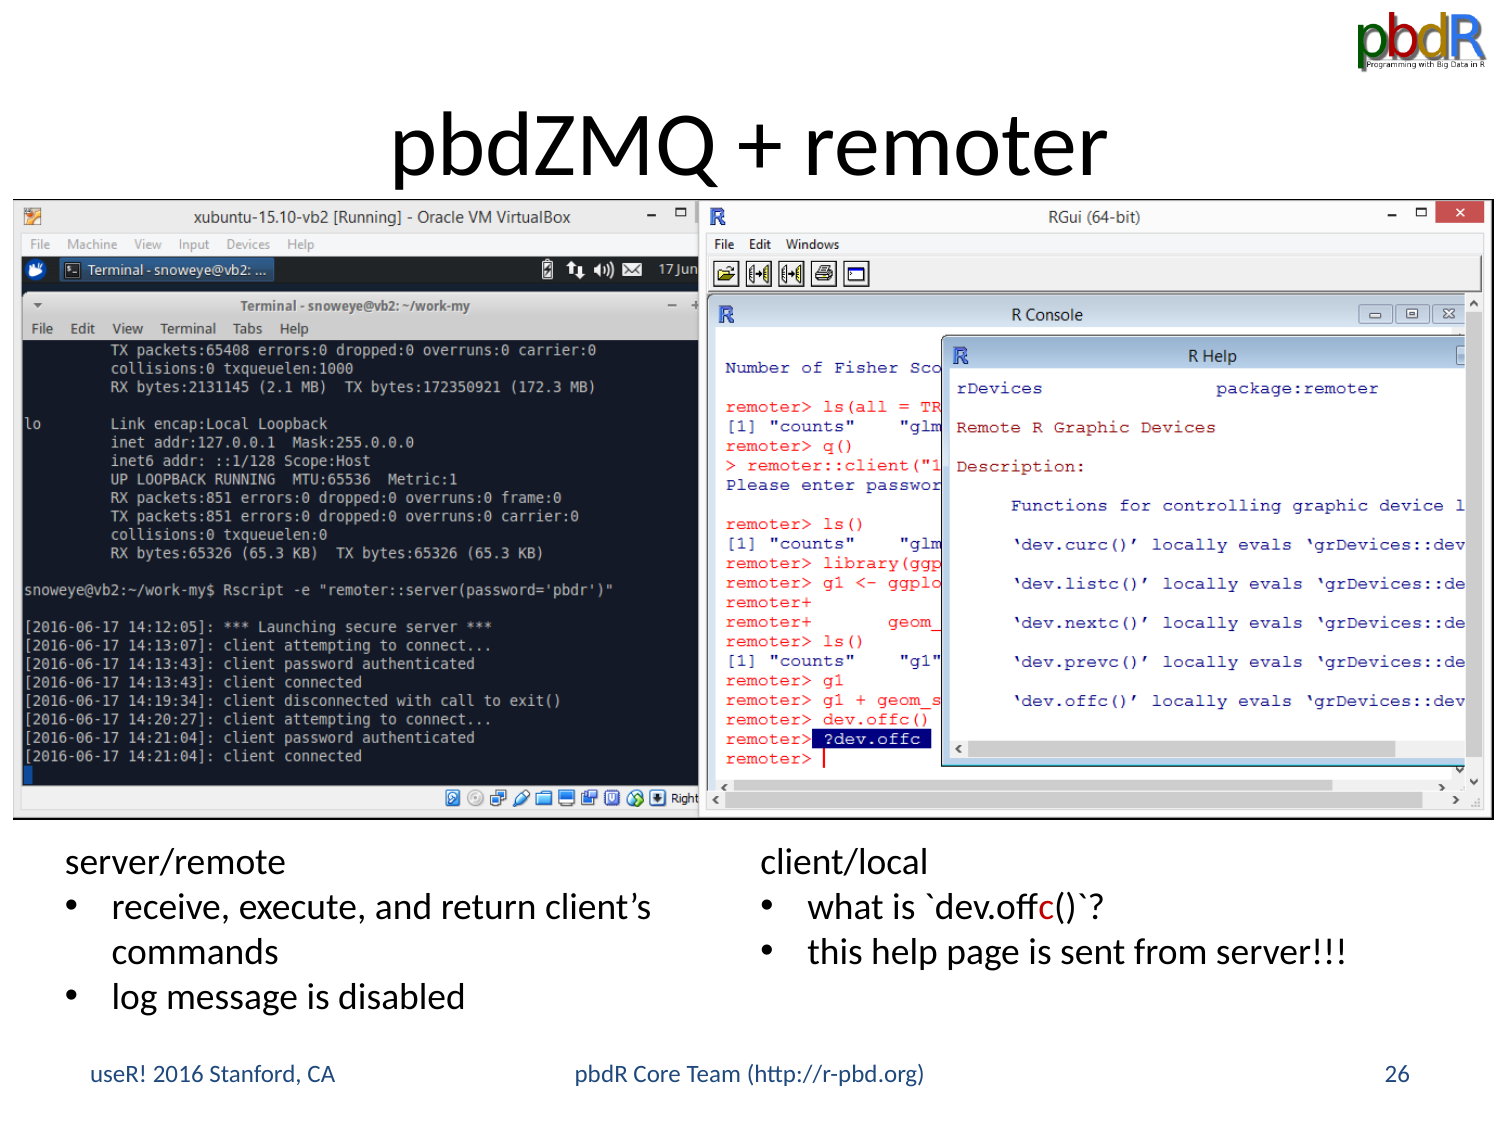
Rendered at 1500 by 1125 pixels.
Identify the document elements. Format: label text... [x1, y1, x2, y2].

slide_number 26 [1074, 1042, 1425, 1103]
picture [1358, 12, 1488, 73]
text_box server/remote receive, execute, and return client’s commands log message is disabled [50, 829, 675, 1025]
slide_number useR! 2016 Stanford, CA [75, 1042, 425, 1103]
picture [13, 199, 1494, 820]
title pbdZMQ + remoter [75, 45, 1425, 198]
text_box client/local what is `dev.offc()`? this help page is sent from server!!! [745, 829, 1450, 1025]
footer pbdR Core Team (http://r-pbd.org) [512, 1042, 988, 1103]
